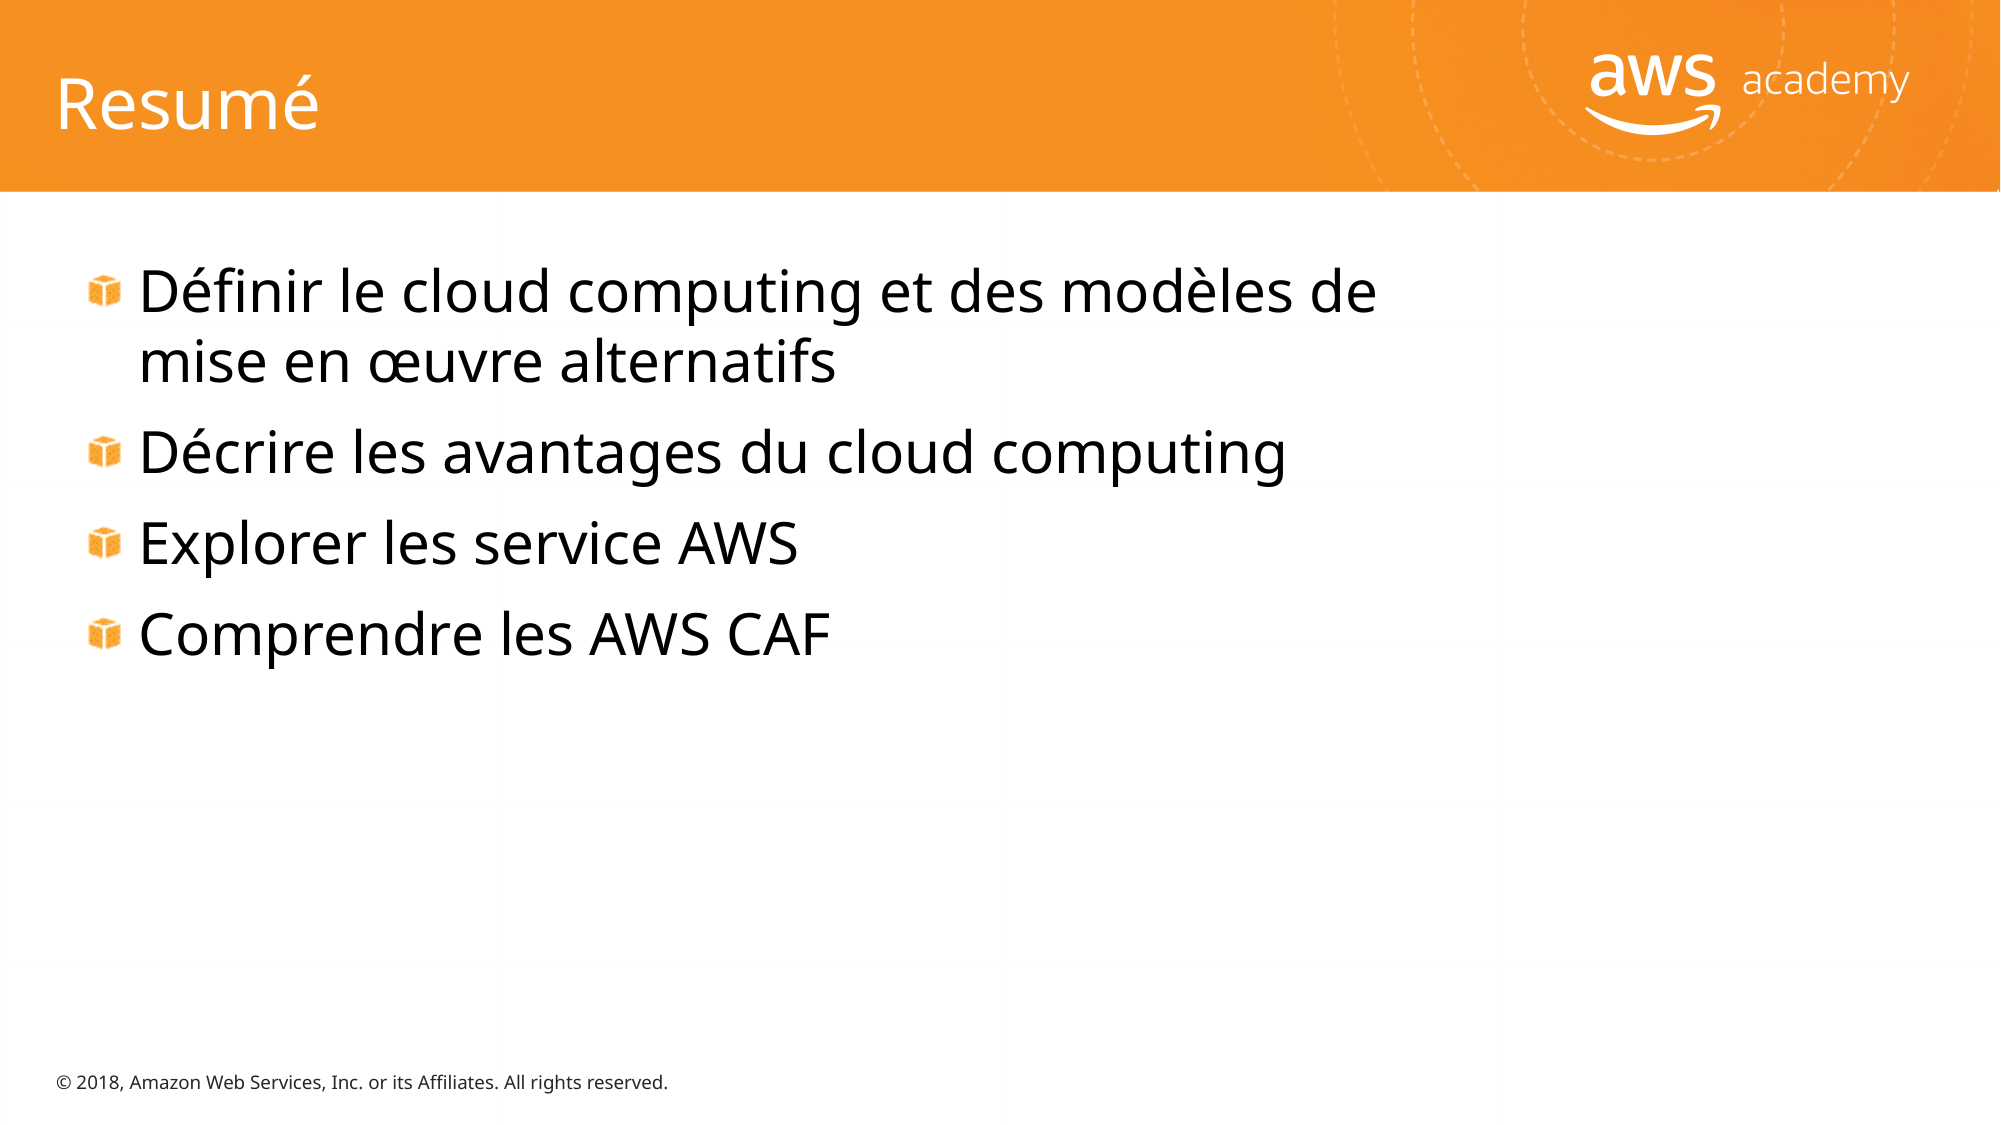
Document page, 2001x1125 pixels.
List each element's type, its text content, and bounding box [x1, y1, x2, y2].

title Resumé [39, 26, 1863, 189]
picture [0, 0, 1997, 1125]
text_box Définir le cloud computing et des modèles de mise en œuvre alternatifs Décrire les avantages du cloud computing Explorer les service AWS Comprendre les AWS CAF [67, 247, 1406, 1035]
